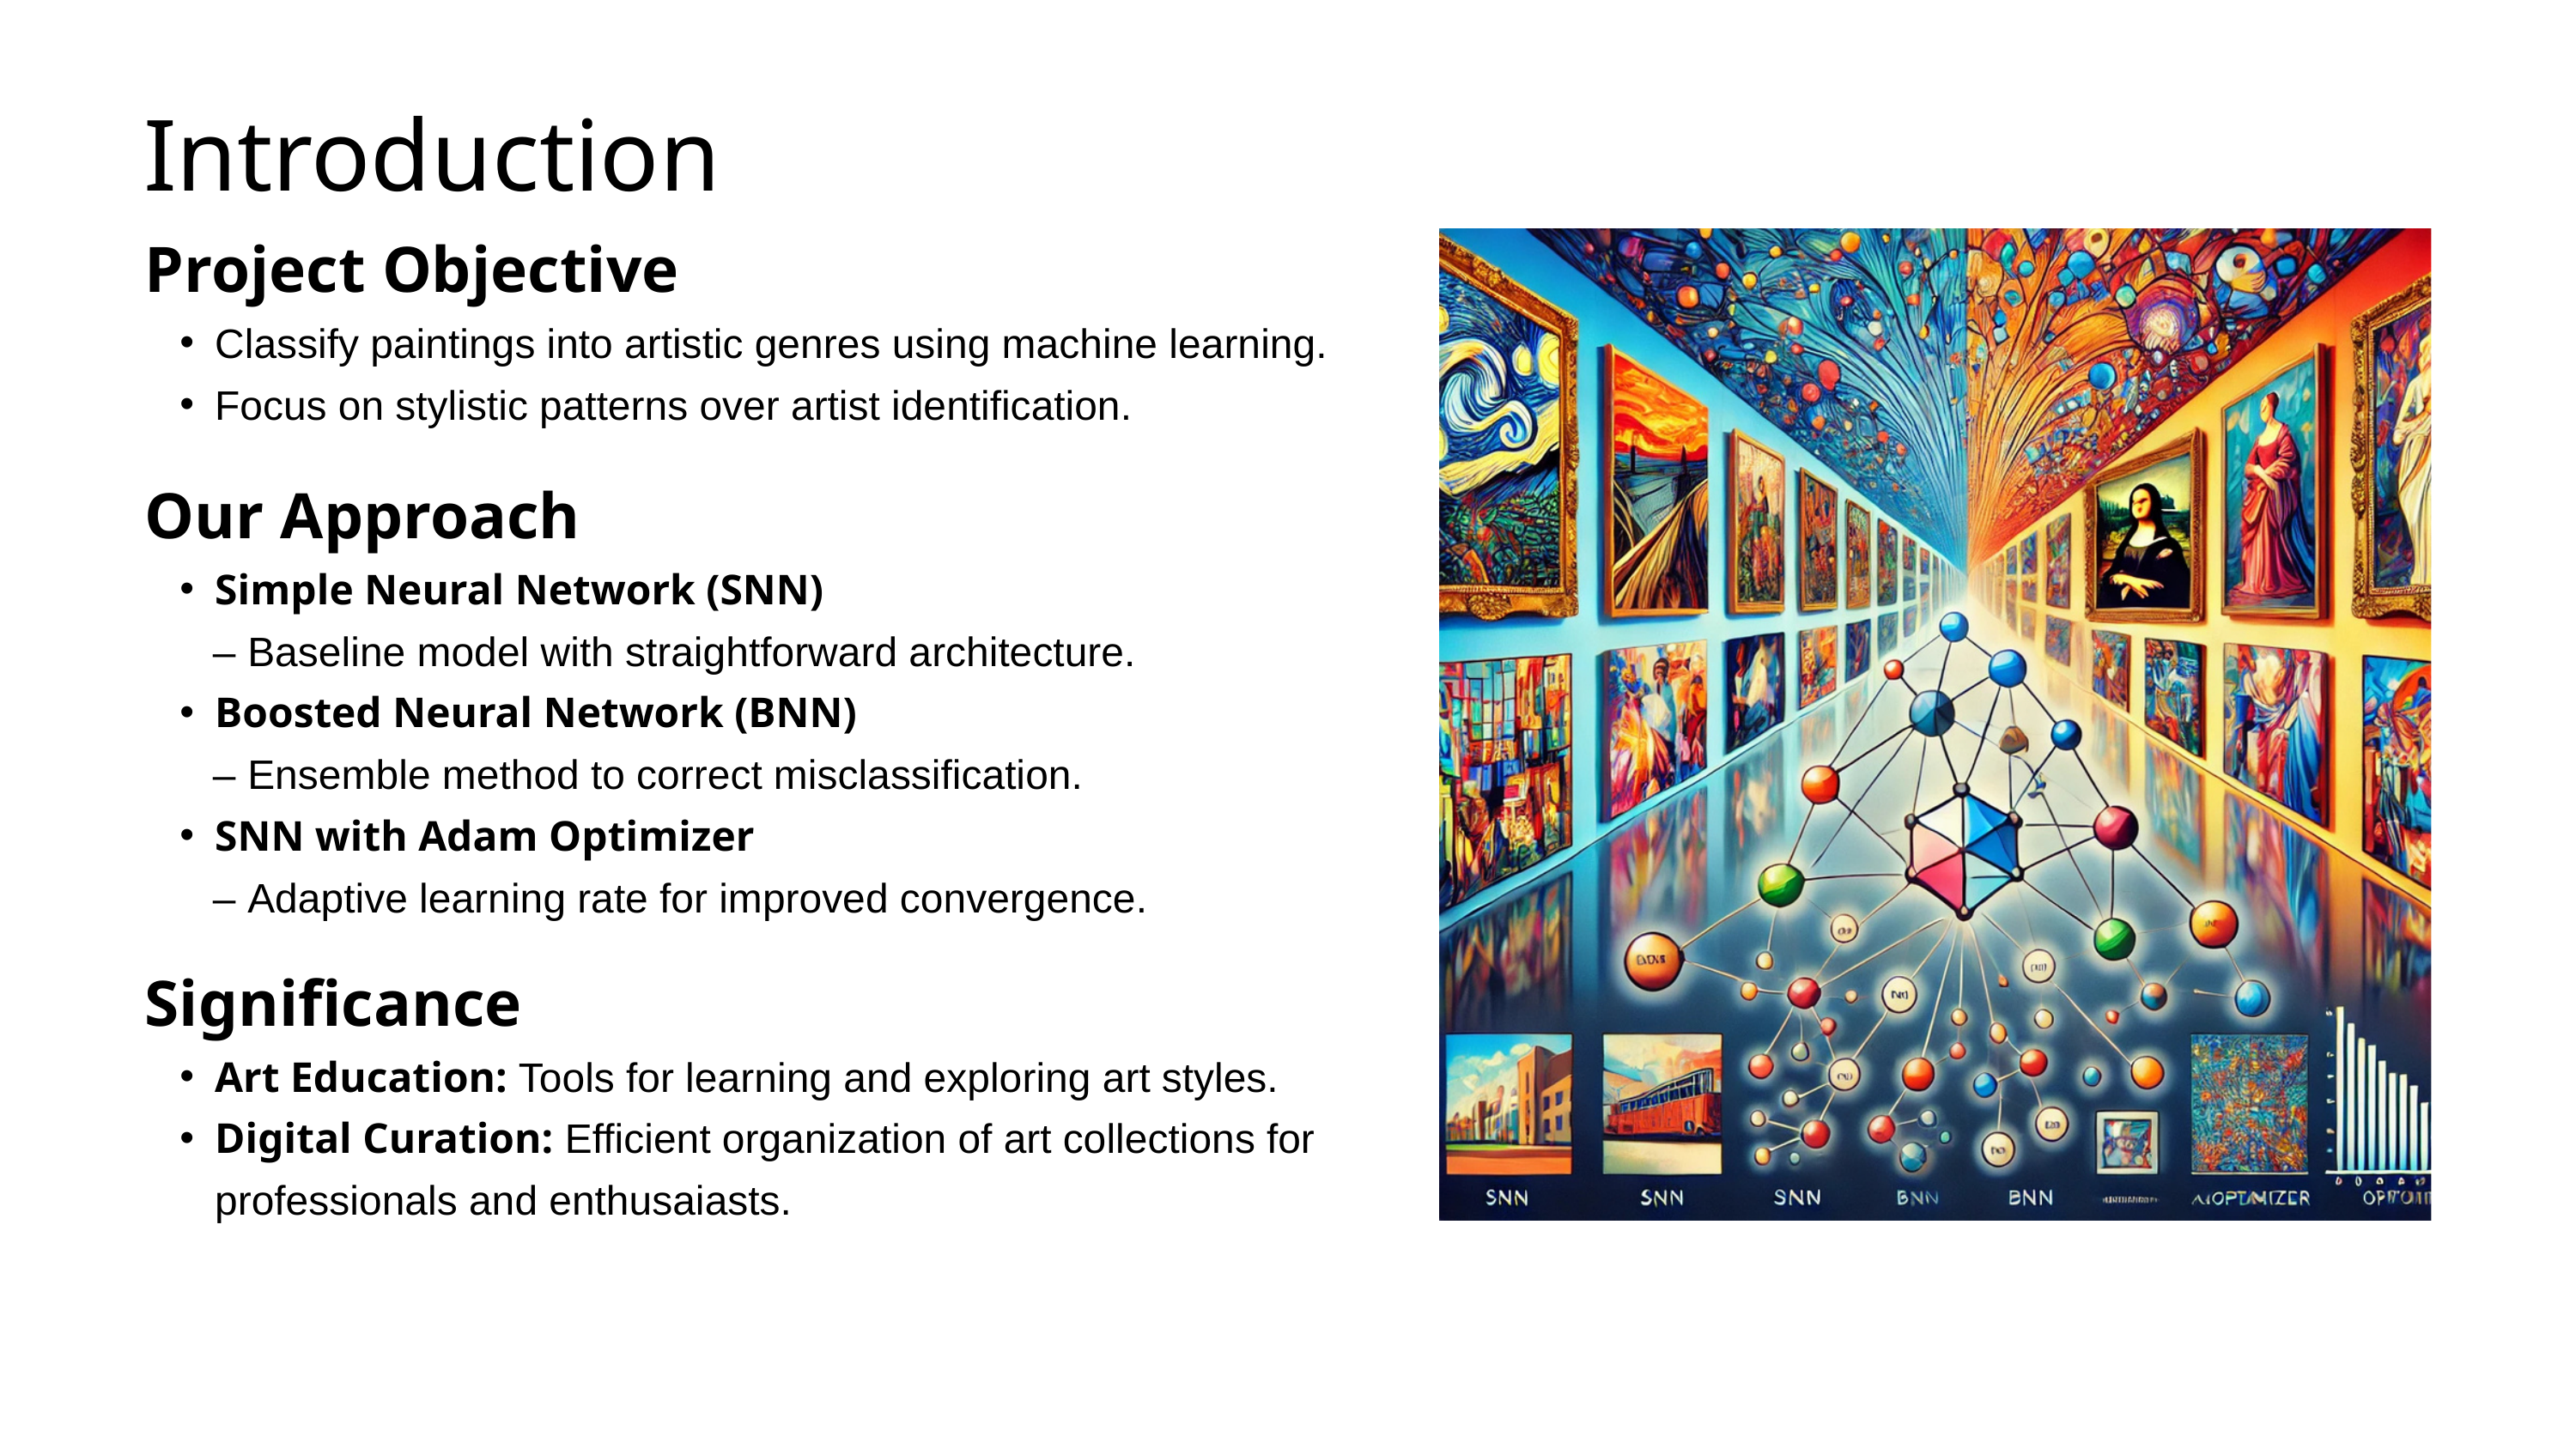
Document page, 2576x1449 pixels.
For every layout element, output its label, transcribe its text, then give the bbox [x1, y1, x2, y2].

text_box Project Objective Classify paintings into artistic genres using machine learning. Focus on stylistic patterns over artist identification. [144, 210, 1532, 428]
text_box Our Approach Simple Neural Network (SNN) – Baseline model with straightforward architecture. Boosted Neural Network (BNN) – Ensemble method to correct misclassification. SNN with Adam Optimizer – Adaptive learning rate for improved convergence. [144, 457, 1327, 921]
text_box Introduction [0, 72, 865, 211]
text_box [1439, 228, 2432, 1221]
text_box Significance Art Education: Tools for learning and exploring art styles. Digital Curation: Efficient organization of art collections for professionals and enthusaiasts. [144, 944, 1327, 1224]
